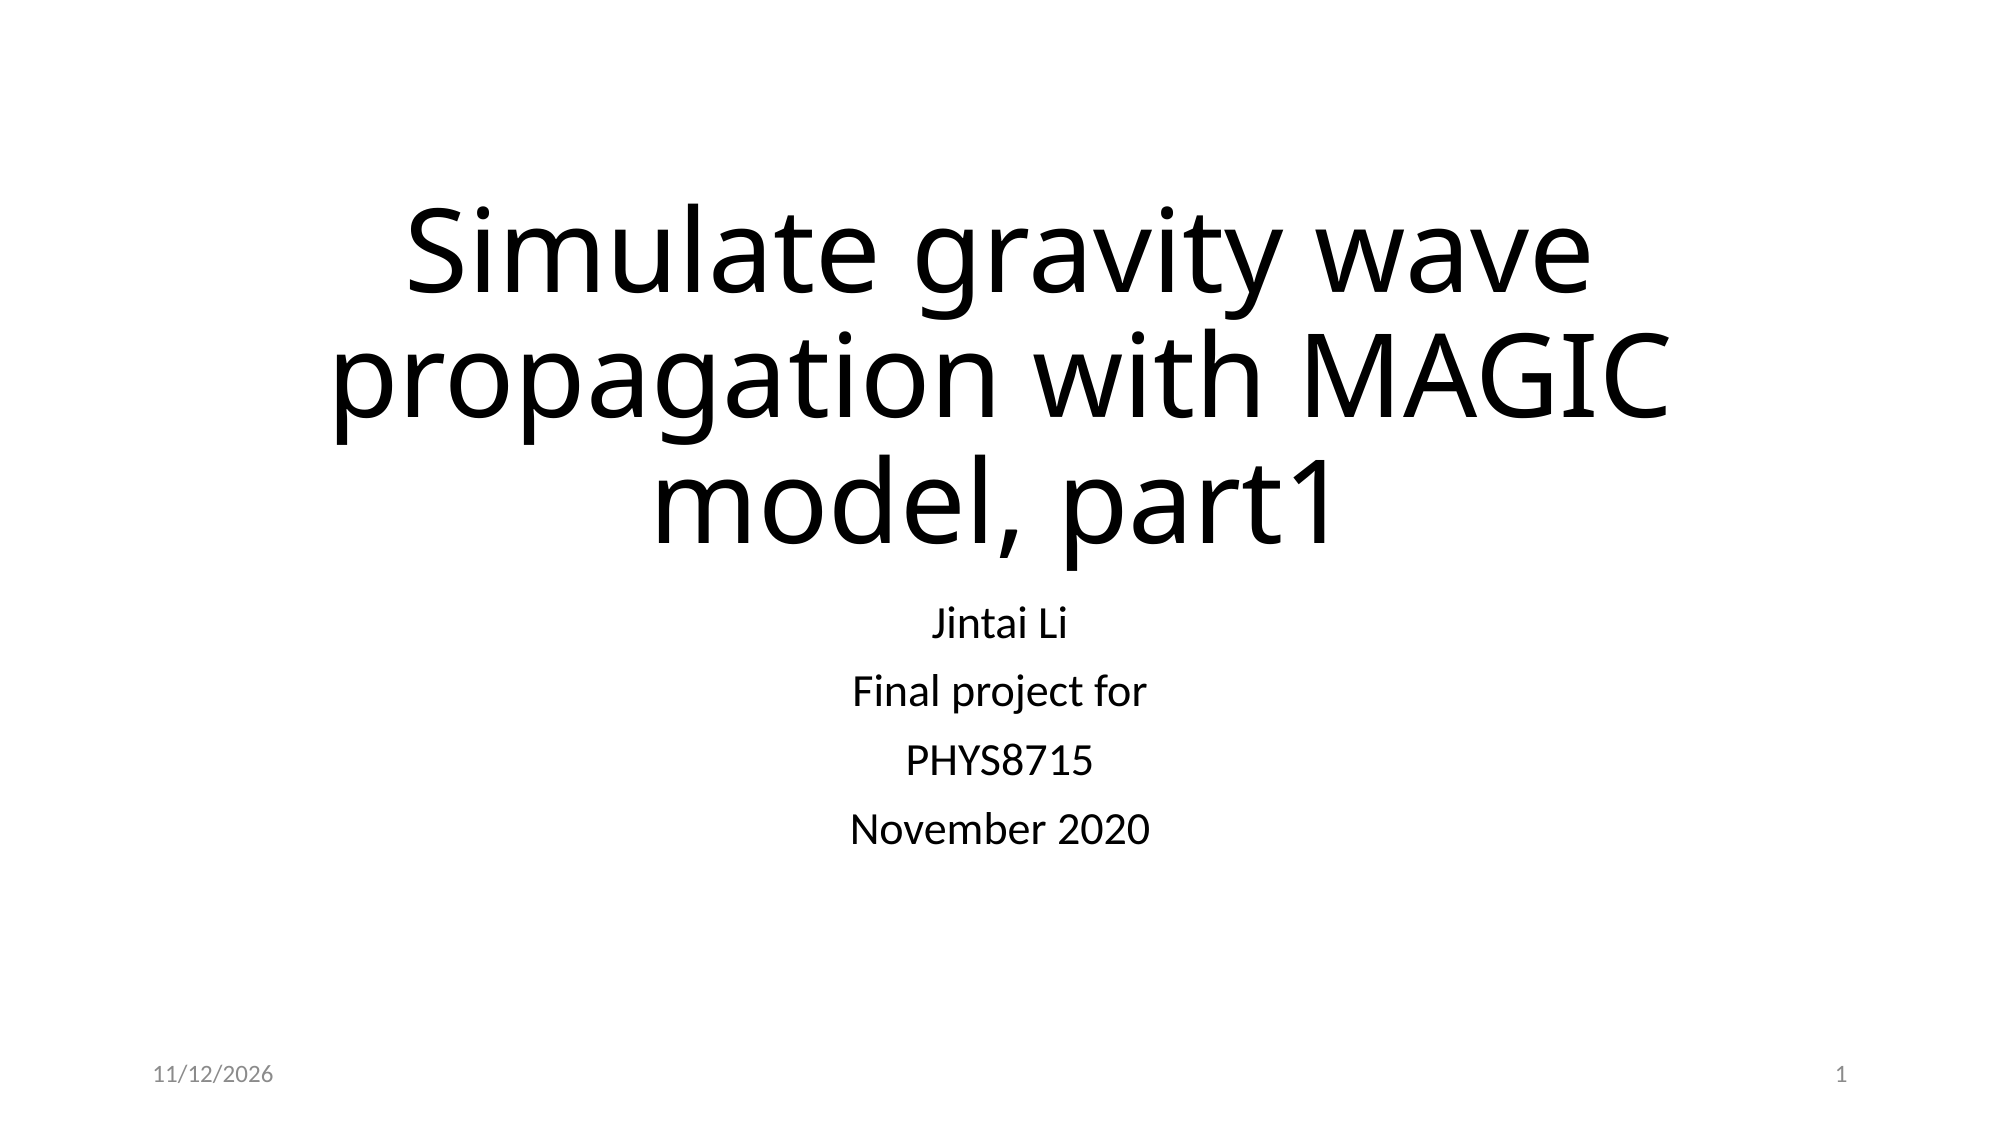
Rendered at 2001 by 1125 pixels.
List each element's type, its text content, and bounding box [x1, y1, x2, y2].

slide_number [137, 1042, 588, 1103]
subtitle Jintai Li Final project for PHYS8715 November 2020 [249, 590, 1750, 863]
title Simulate gravity wave propagation with MAGIC model, part1 [249, 184, 1750, 576]
slide_number 1 [1412, 1042, 1863, 1103]
